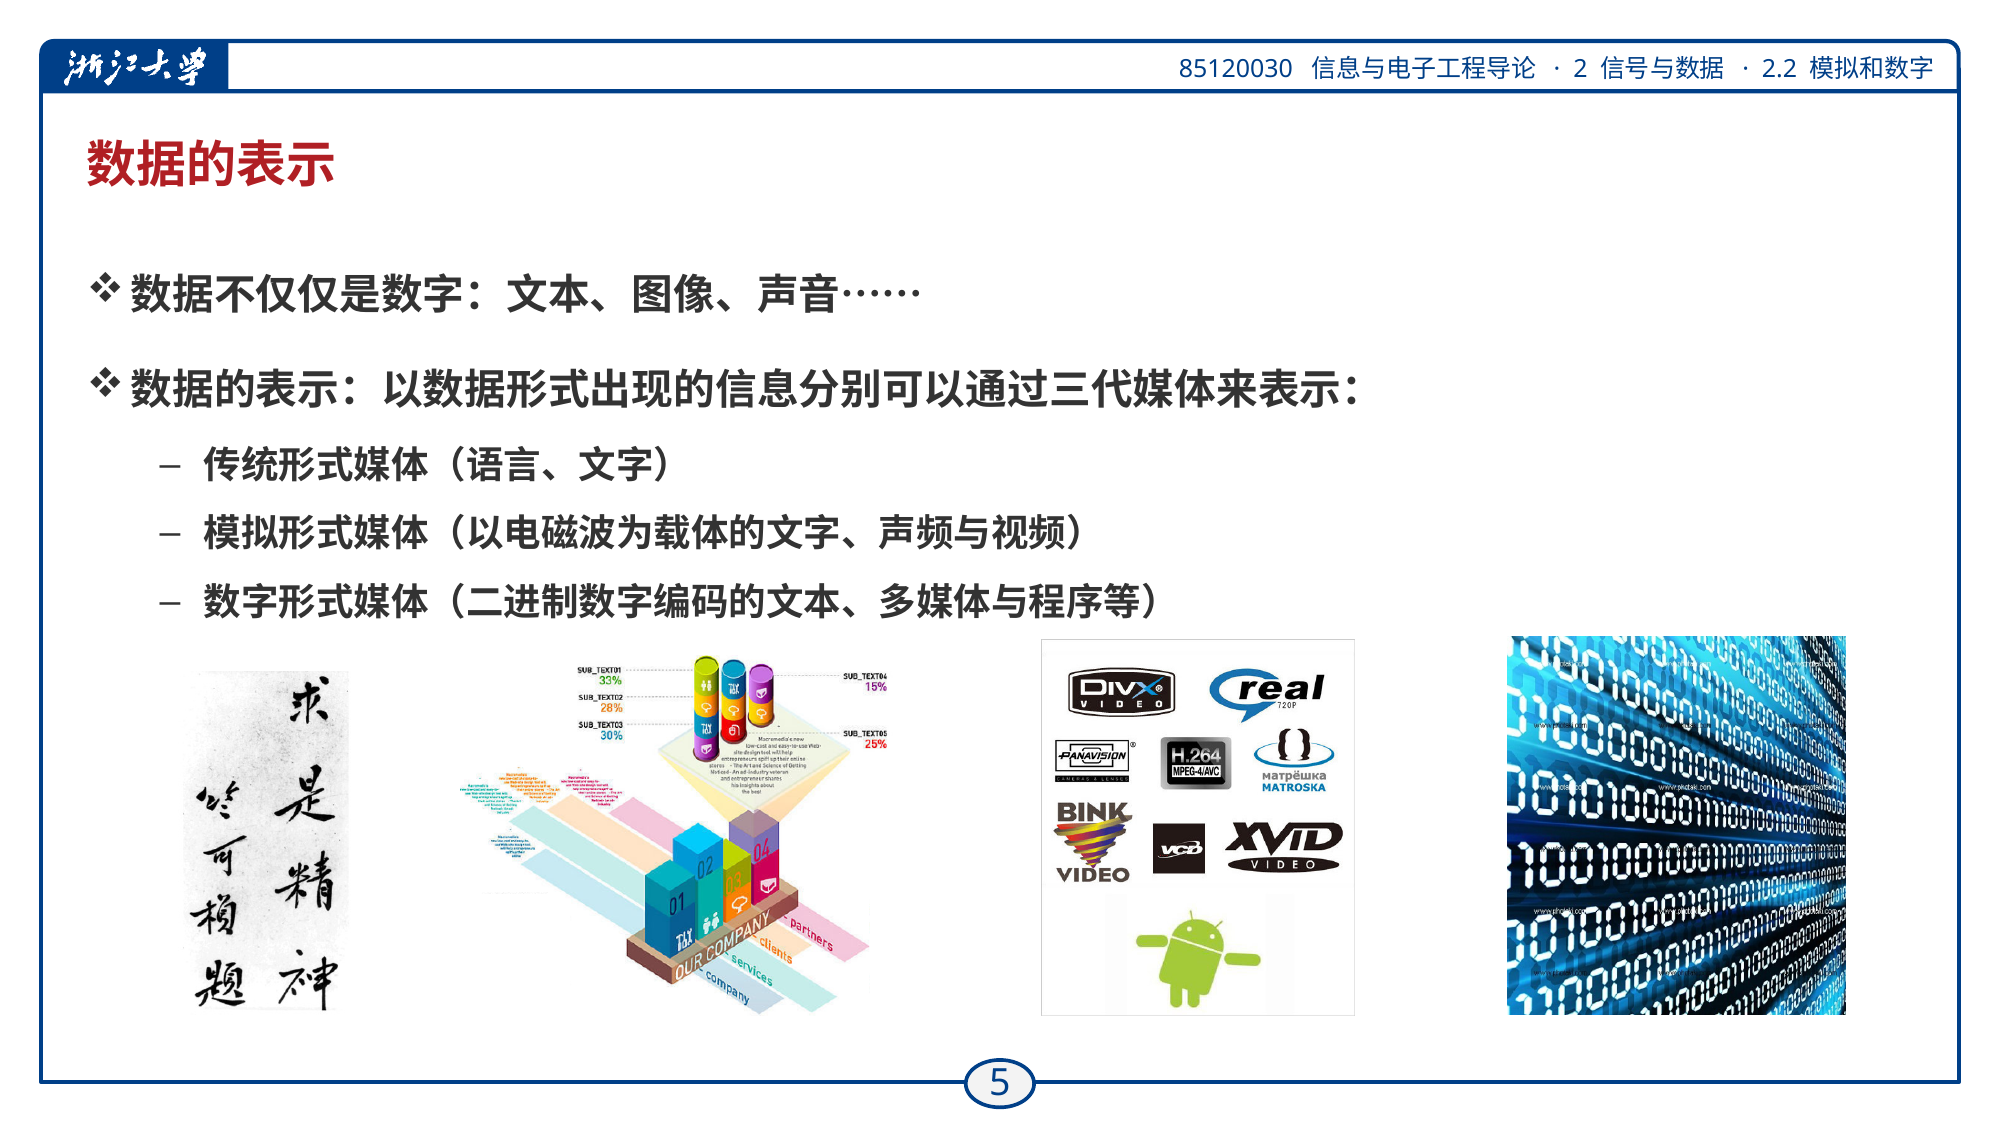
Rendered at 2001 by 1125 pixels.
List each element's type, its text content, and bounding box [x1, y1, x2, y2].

picture [1041, 639, 1356, 1016]
picture [178, 671, 355, 1016]
title 数据的表示 [72, 125, 1926, 198]
picture [460, 655, 902, 1016]
picture [1506, 636, 1846, 1016]
list 数据不仅仅是数字：文本、图像、声音…… 数据的表示：以数据形式出现的信息分别可以通过三代媒体来表示： 传统形式媒体（语言、文字） 模拟形式媒体（以电磁波为载体的文字、声频与视频） 数字形式媒体（二进制数字编码的文本、多媒体与程序等） [72, 235, 1926, 1045]
picture [55, 39, 215, 91]
